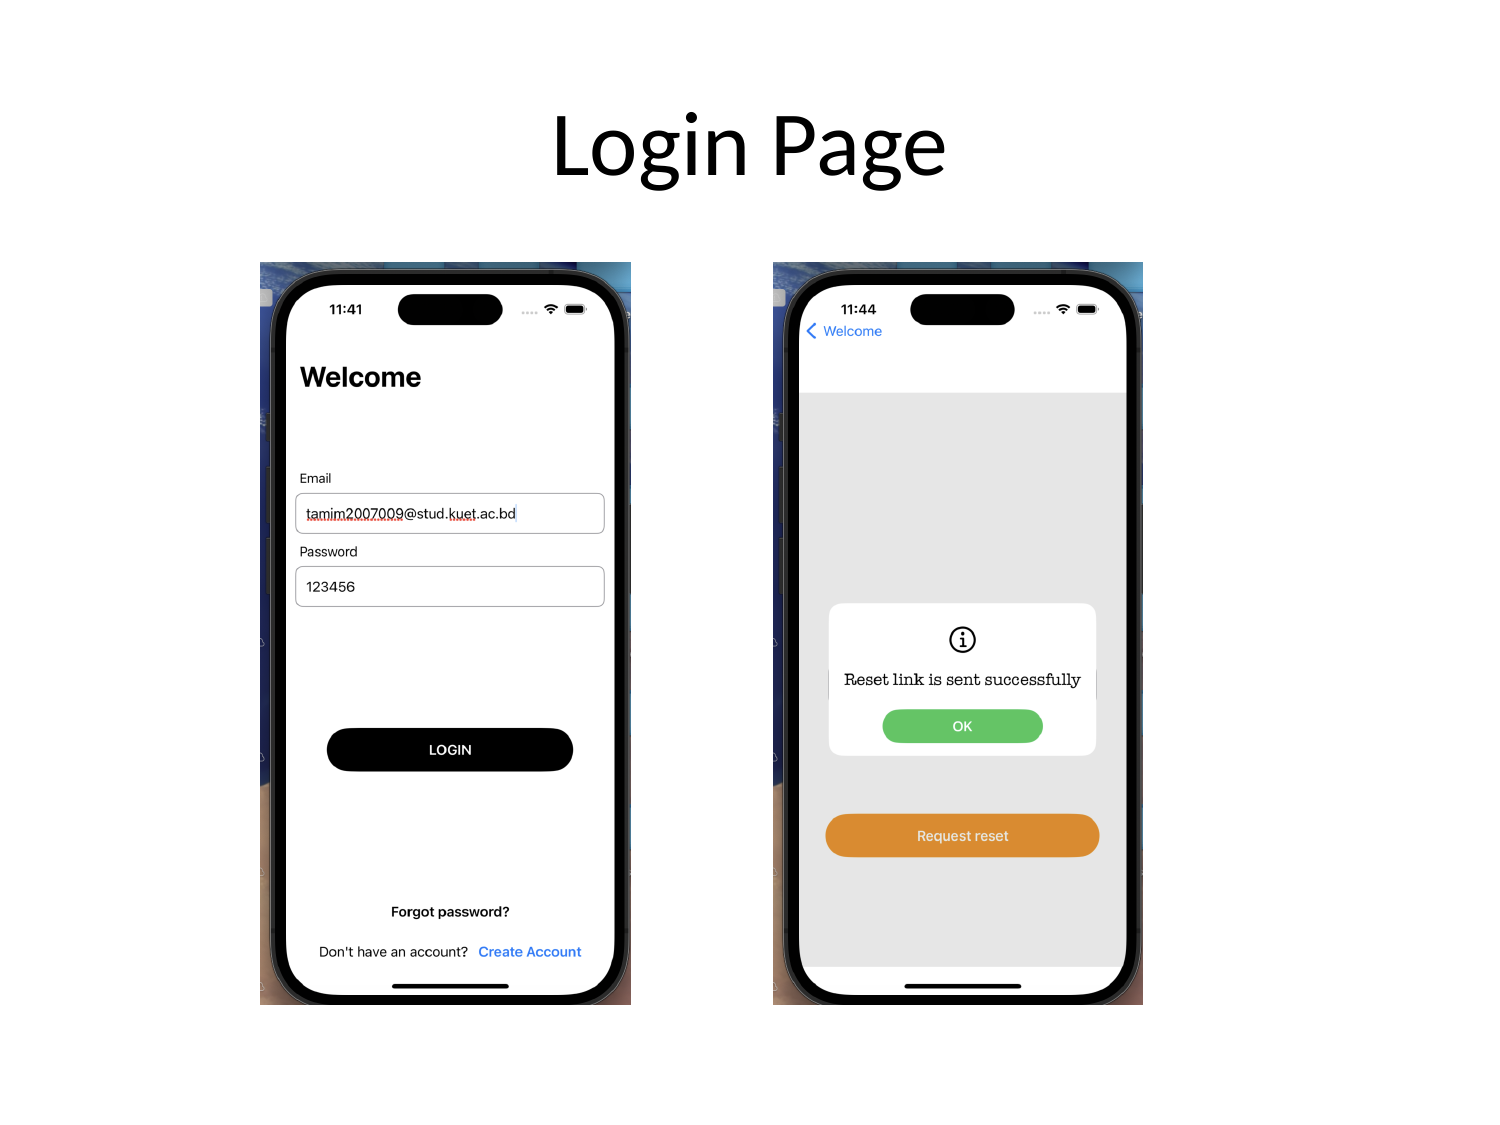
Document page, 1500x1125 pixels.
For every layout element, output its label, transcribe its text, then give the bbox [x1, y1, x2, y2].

picture [773, 262, 1144, 1006]
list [260, 262, 631, 1006]
title Login Page [75, 45, 1425, 233]
